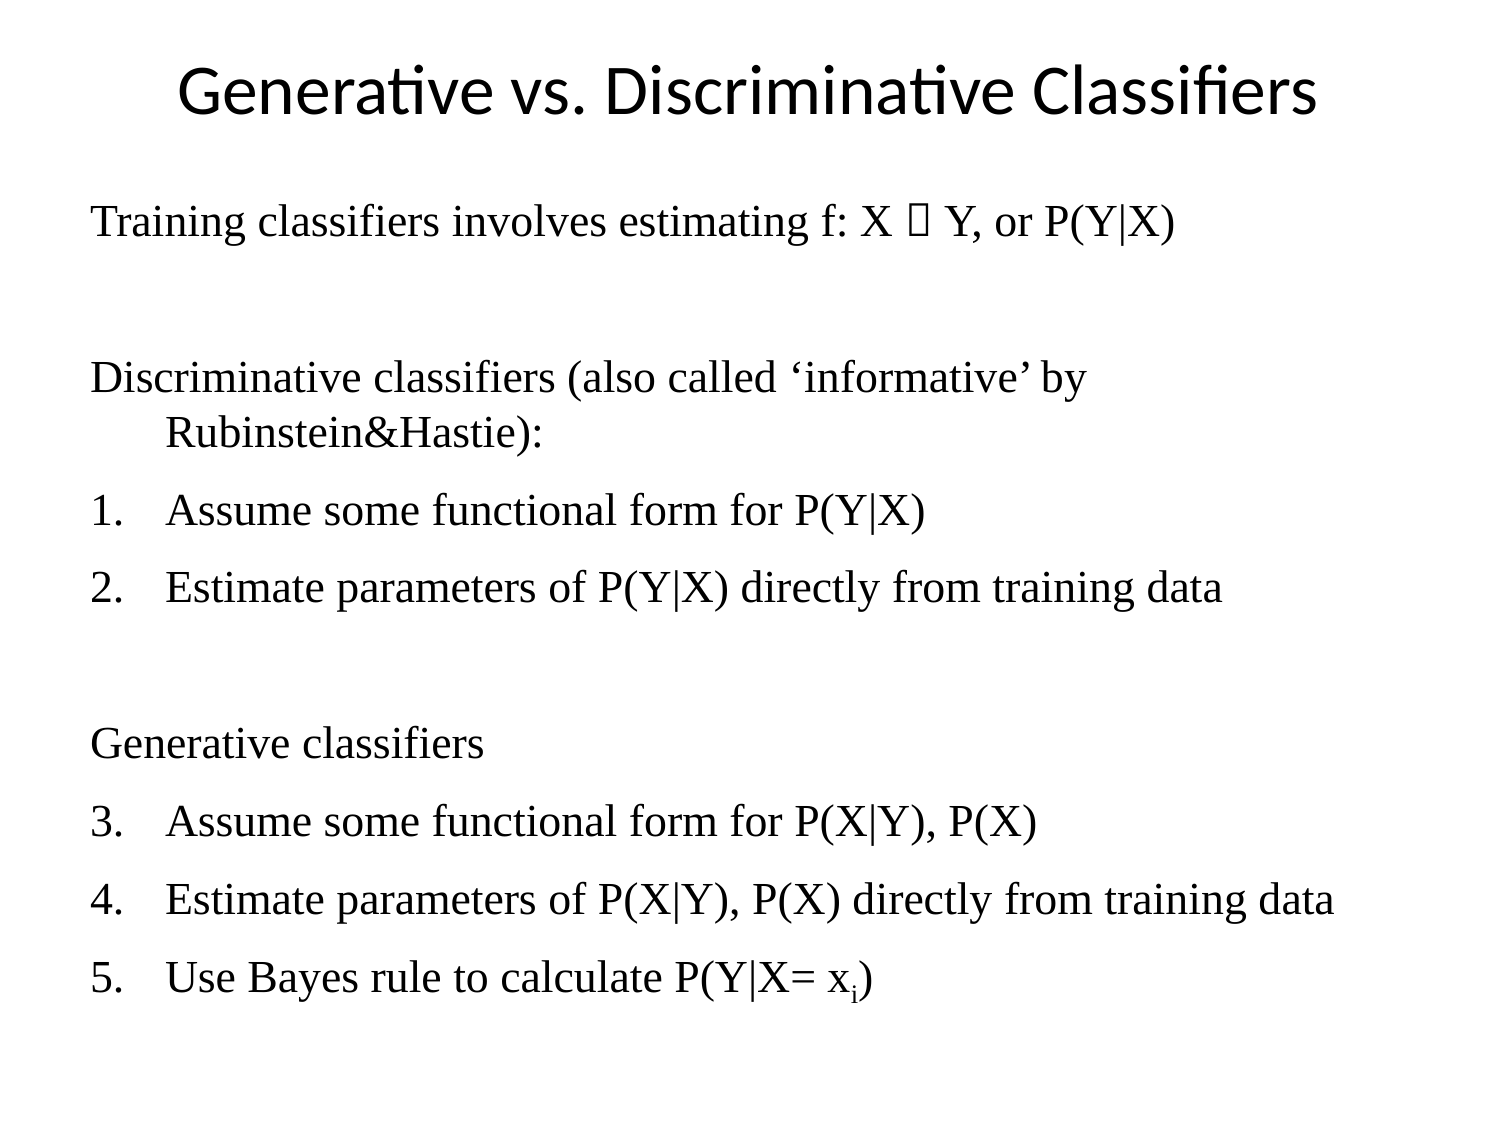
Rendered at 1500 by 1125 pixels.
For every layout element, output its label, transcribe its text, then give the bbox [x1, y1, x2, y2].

text_box Training classifiers involves estimating f: X  Y, or P(Y|X) Discriminative classifiers (also called ‘informative’ by Rubinstein&Hastie): Assume some functional form for P(Y|X) Estimate parameters of P(Y|X) directly from training data Generative classifiers Assume some functional form for P(X|Y), P(X) Estimate parameters of P(X|Y), P(X) directly from training data Use Bayes rule to calculate P(Y|X= xi) [74, 182, 1450, 1125]
title Generative vs. Discriminative Classifiers [46, 10, 1450, 161]
